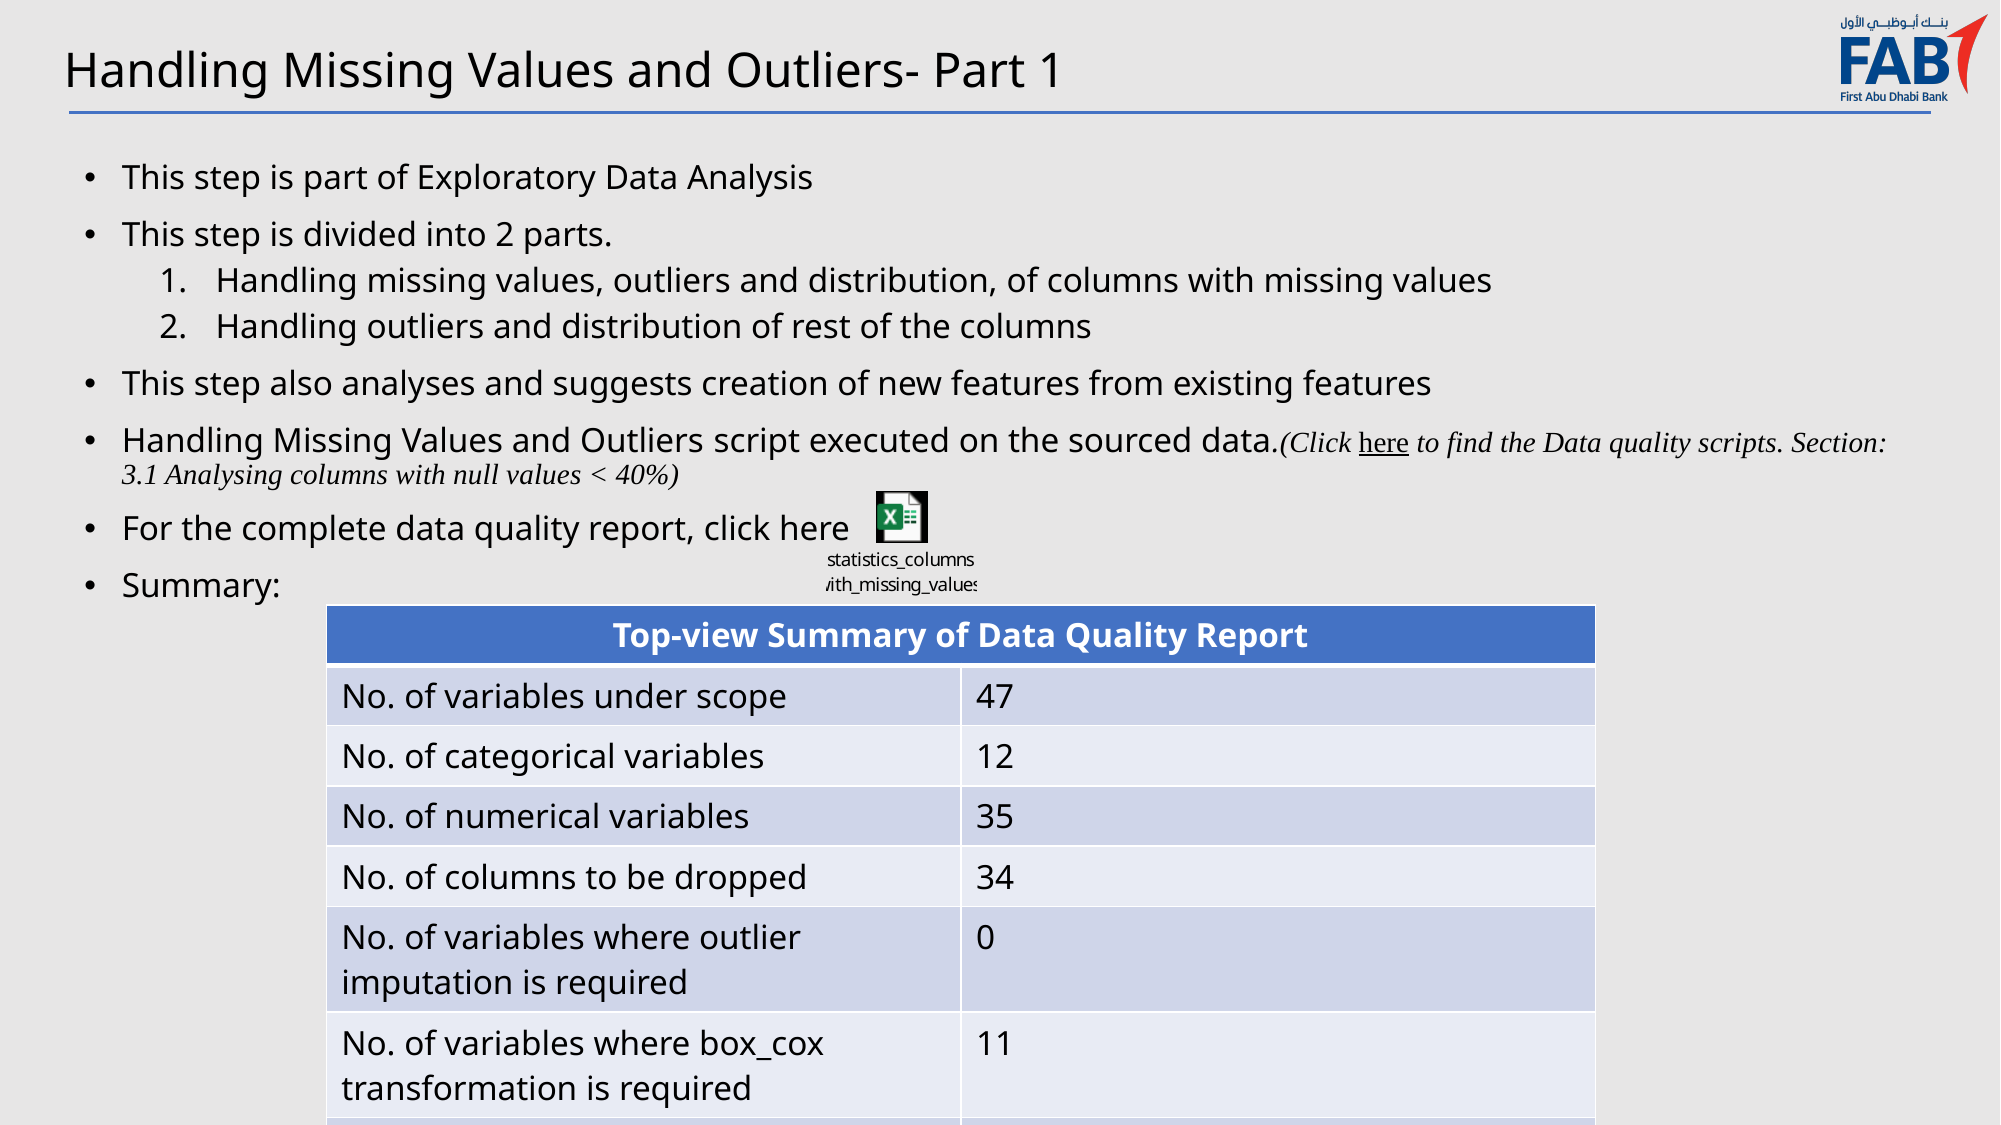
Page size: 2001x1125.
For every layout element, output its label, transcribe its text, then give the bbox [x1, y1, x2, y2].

table_cell No of new variables to be created [327, 1118, 960, 1125]
table_cell No. of columns to be dropped [327, 847, 960, 906]
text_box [825, 491, 977, 623]
text_box Handling Missing Values and Outliers- Part 1 [49, 32, 1841, 105]
table_cell 34 [962, 847, 1595, 906]
picture [1840, 14, 1988, 101]
table_header Top-view Summary of Data Quality Report [327, 606, 1595, 663]
table_cell No. of variables where box_cox transformation is required [327, 1013, 960, 1117]
table_cell No. of variables under scope [327, 668, 960, 725]
table_cell 12 [962, 726, 1595, 785]
table_cell 0 [962, 907, 1595, 1011]
table_cell No. of categorical variables [327, 726, 960, 785]
table_cell 5 [962, 1118, 1595, 1125]
table_cell 47 [962, 668, 1595, 725]
table_cell No. of variables where outlier imputation is required [327, 907, 960, 1011]
table_cell 11 [962, 1013, 1595, 1117]
list This step is part of Exploratory Data Analysis This step is divided into 2 parts. Handling missing values, outliers and distribution, of columns with missing values Handling outliers and distribution of rest of the columns This step also analyses and suggests creation of new features from existing features Handling Missing Values and Outliers script executed on the sourced data.(Click here to find the Data quality scripts. Section: 3.1 Analysing columns with null values < 40%) For the complete data quality report, click here Summary: [69, 153, 1917, 1125]
table_cell 35 [962, 787, 1595, 845]
table_cell No. of numerical variables [327, 787, 960, 845]
